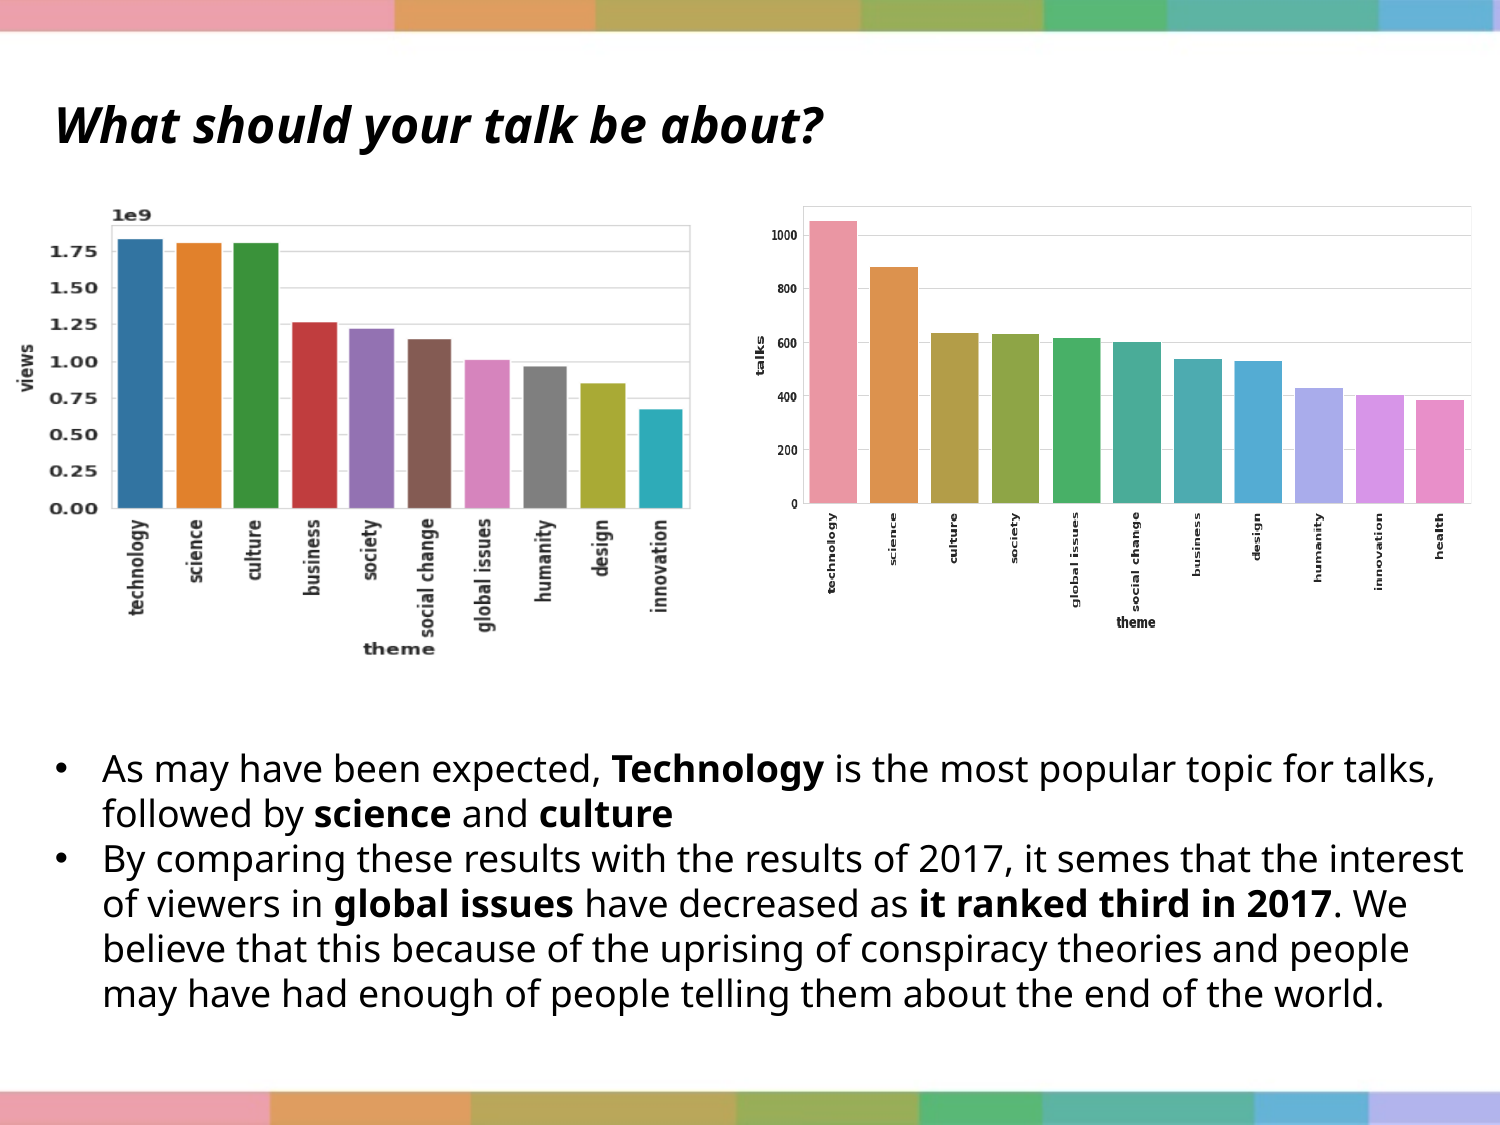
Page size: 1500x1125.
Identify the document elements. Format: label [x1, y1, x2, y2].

picture [749, 199, 1476, 640]
list [0, 0, 1500, 1125]
picture [6, 199, 701, 668]
